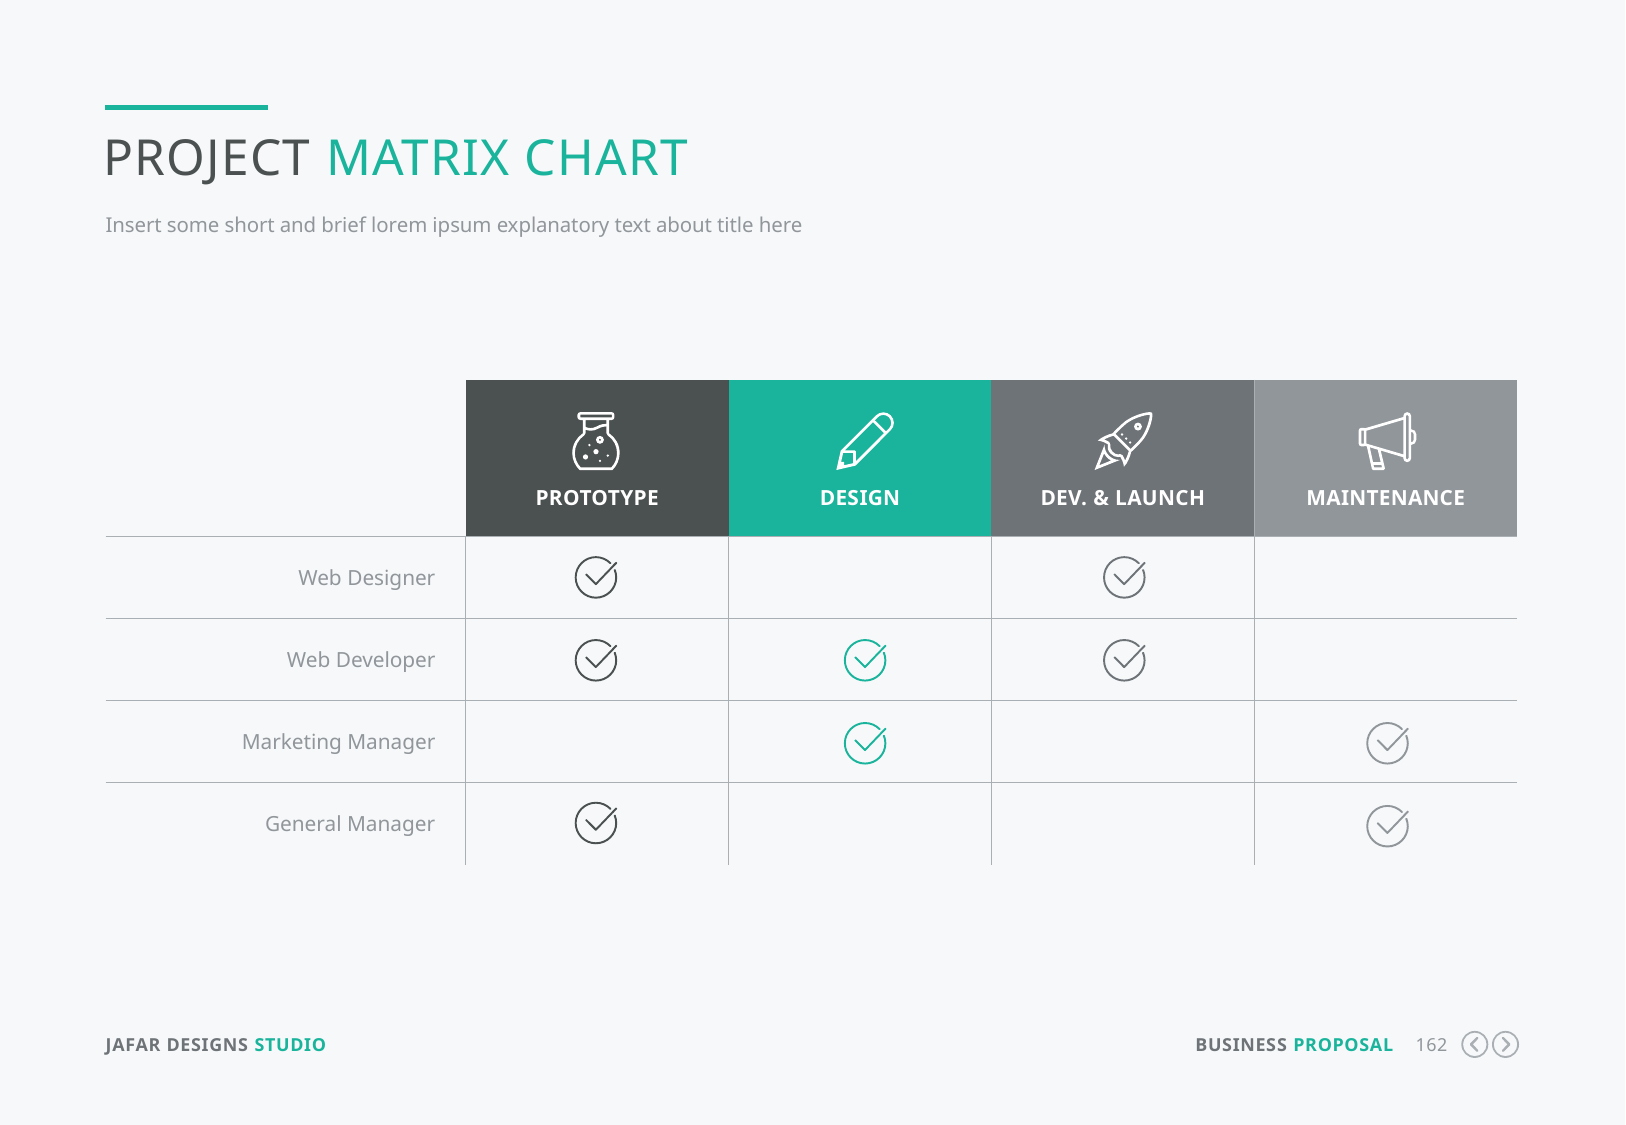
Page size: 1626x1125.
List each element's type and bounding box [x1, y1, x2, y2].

table_cell [106, 701, 465, 782]
text_box [1103, 639, 1146, 682]
table_cell [1255, 619, 1517, 700]
table_cell [466, 537, 728, 618]
table_cell [106, 619, 465, 700]
table_cell [1255, 701, 1517, 782]
text_box [843, 722, 887, 765]
text_box [572, 412, 620, 471]
table_cell [466, 619, 728, 700]
table_header [1255, 380, 1517, 536]
table_cell [992, 701, 1254, 782]
text_box [1366, 804, 1409, 848]
text_box [836, 412, 894, 471]
table_cell [729, 619, 991, 700]
table_cell [106, 783, 465, 865]
text_box [843, 639, 887, 682]
text_box [1113, 561, 1146, 586]
table_cell [992, 619, 1254, 700]
table_cell [729, 701, 991, 782]
text_box [1103, 556, 1146, 599]
table_cell [992, 783, 1254, 865]
text_box [1358, 412, 1417, 471]
table_cell [466, 701, 728, 782]
text_box [1113, 644, 1146, 669]
table_cell [729, 537, 991, 618]
table_cell [466, 783, 728, 865]
list [105, 209, 1519, 241]
text_box [574, 556, 618, 599]
table_cell [1255, 783, 1517, 865]
list [103, 125, 1518, 188]
text_box [1094, 412, 1153, 471]
table_cell [106, 537, 465, 618]
table_cell [992, 537, 1254, 618]
table_header [106, 380, 1254, 536]
table_cell [1255, 537, 1517, 618]
text_box [574, 639, 618, 682]
table_cell [729, 783, 991, 865]
text_box [1366, 722, 1409, 765]
text_box [574, 801, 618, 845]
